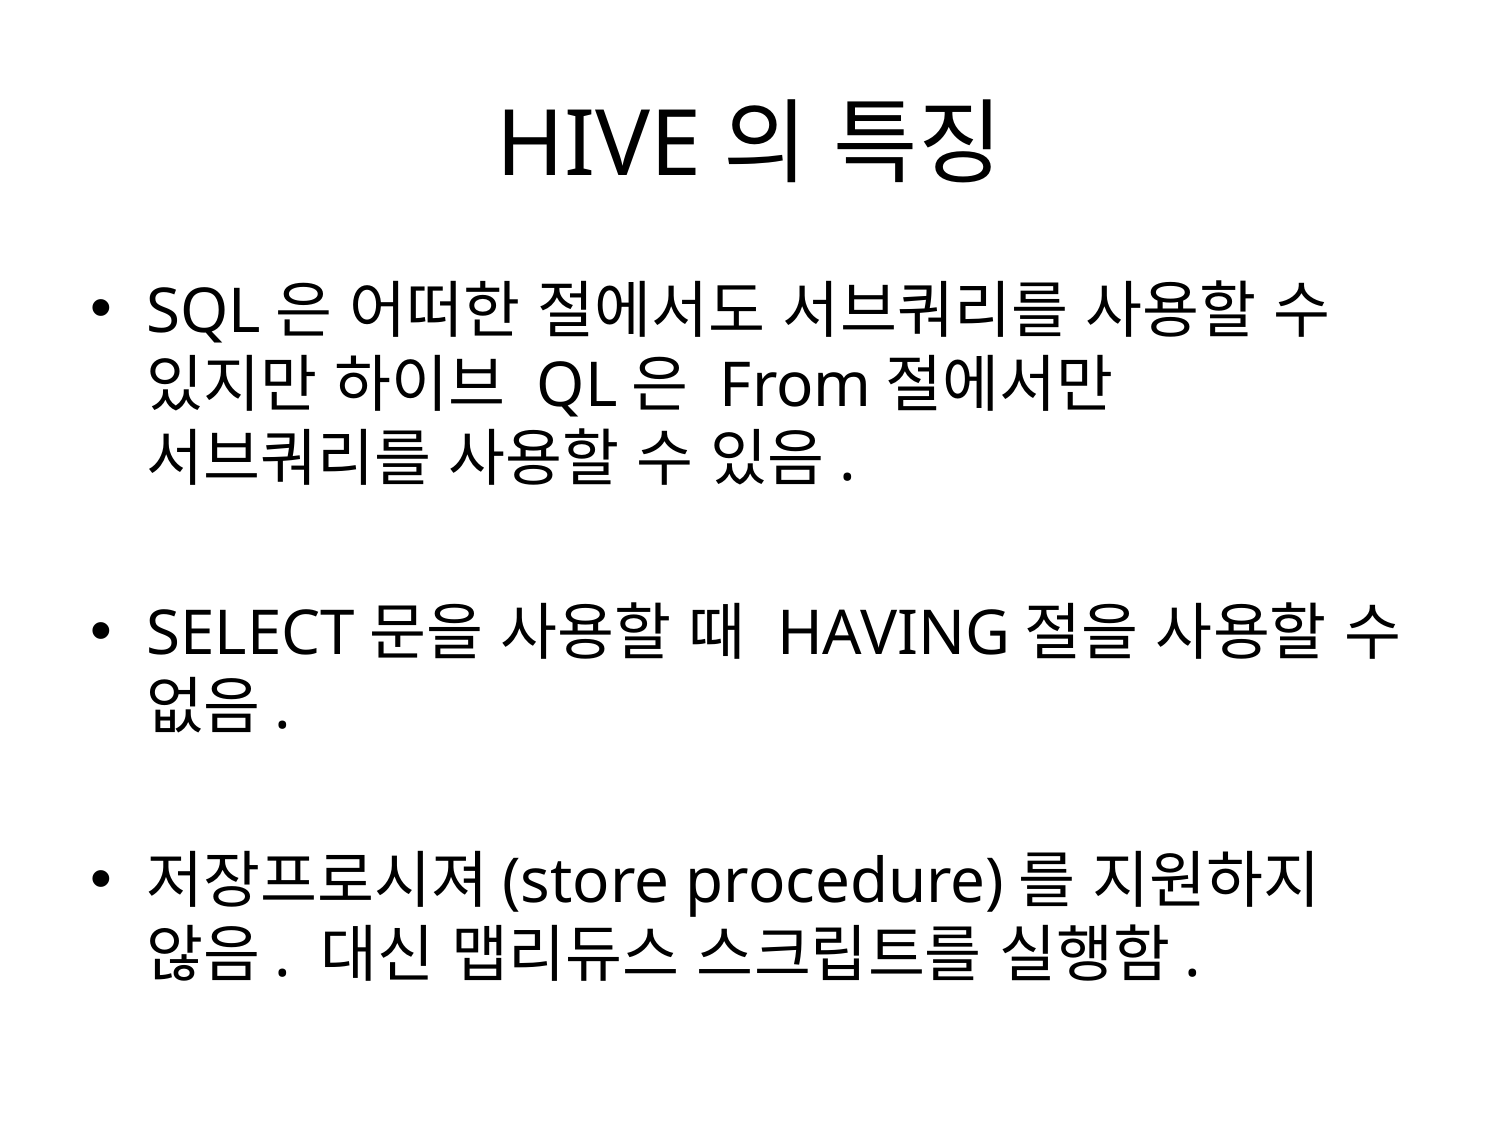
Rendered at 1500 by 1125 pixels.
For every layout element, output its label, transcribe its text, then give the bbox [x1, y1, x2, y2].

title HIVE의 특징 [75, 45, 1425, 233]
list SQL은 어떠한 절에서도 서브쿼리를 사용할 수 있지만 하이브 QL은 From절에서만 서브쿼리를 사용할 수 있음. SELECT문을 사용할 때 HAVING절을 사용할 수 없음. 저장프로시져(store procedure)를 지원하지 않음. 대신 맵리듀스 스크립트를 실행함. [75, 262, 1425, 1005]
